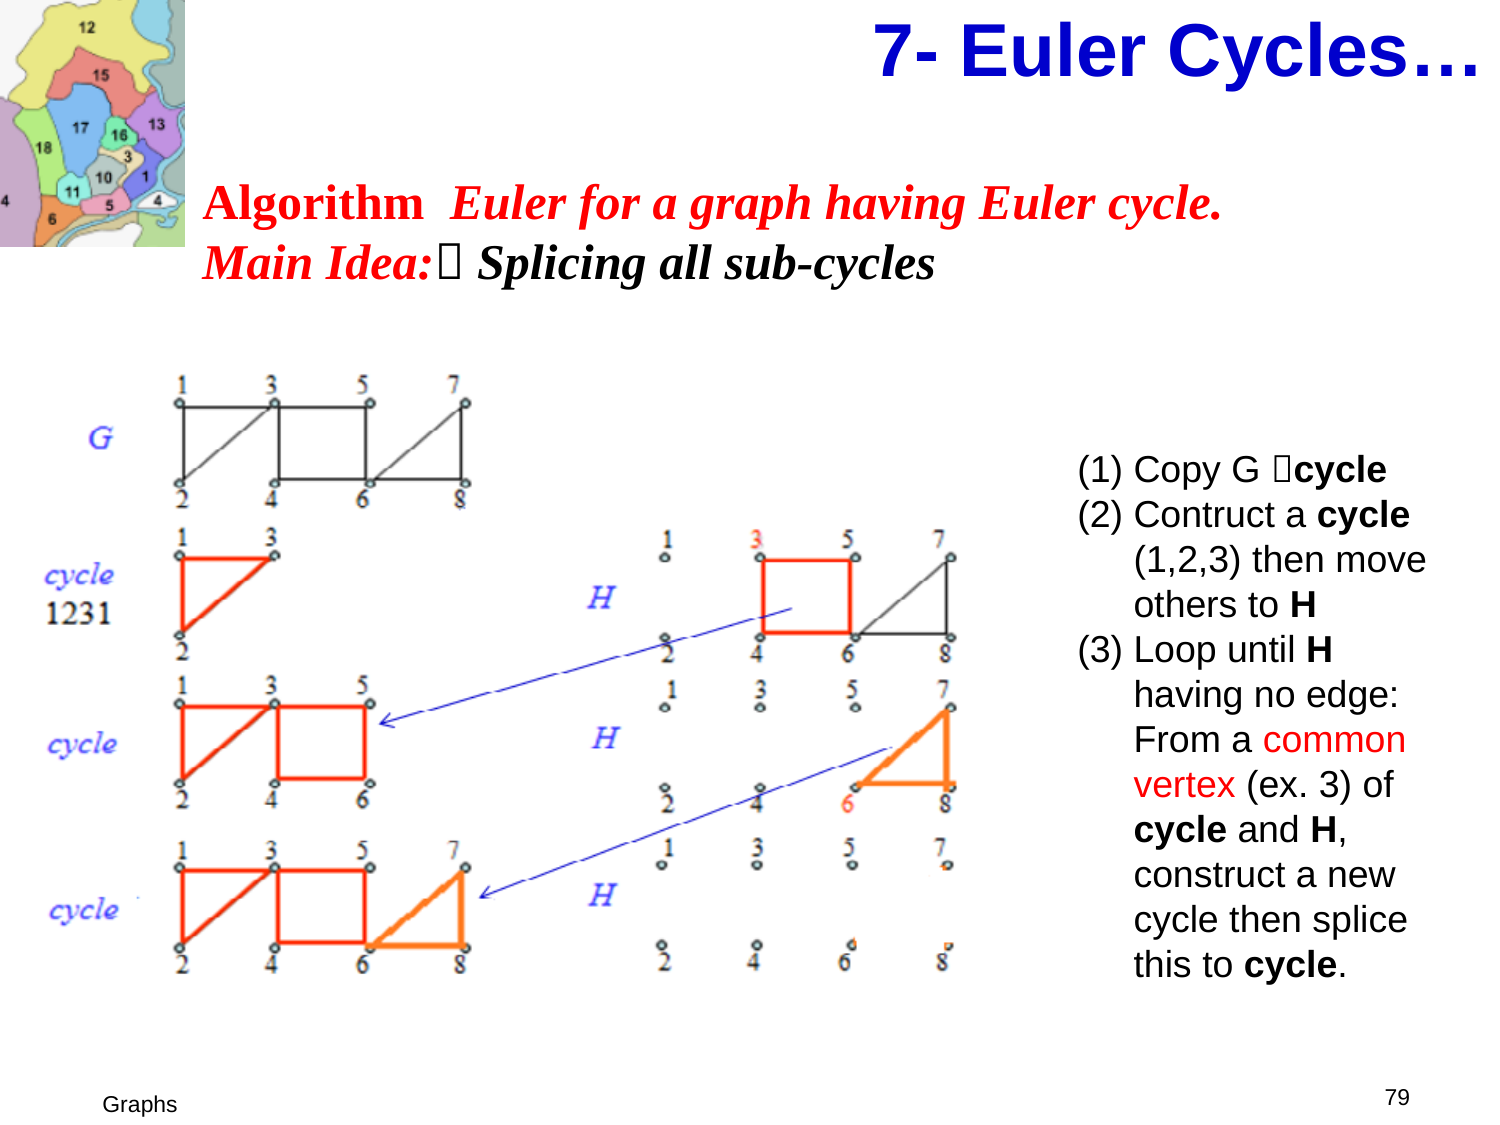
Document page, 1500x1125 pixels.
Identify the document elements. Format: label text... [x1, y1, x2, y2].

slide_number 79 [1312, 1074, 1426, 1113]
title 7- Euler Cycles… [74, 0, 1500, 93]
text_box Copy G cycle Contruct a cycle (1,2,3) then move others to H Loop until H having no edge: From a common vertex (ex. 3) of cycle and H, construct a new cycle then splice this to cycle. [1062, 437, 1463, 993]
picture [0, 0, 185, 247]
text_box Algorithm Euler for a graph having Euler cycle. Main Idea: Splicing all sub-cycles [187, 162, 1425, 298]
picture [37, 362, 971, 985]
